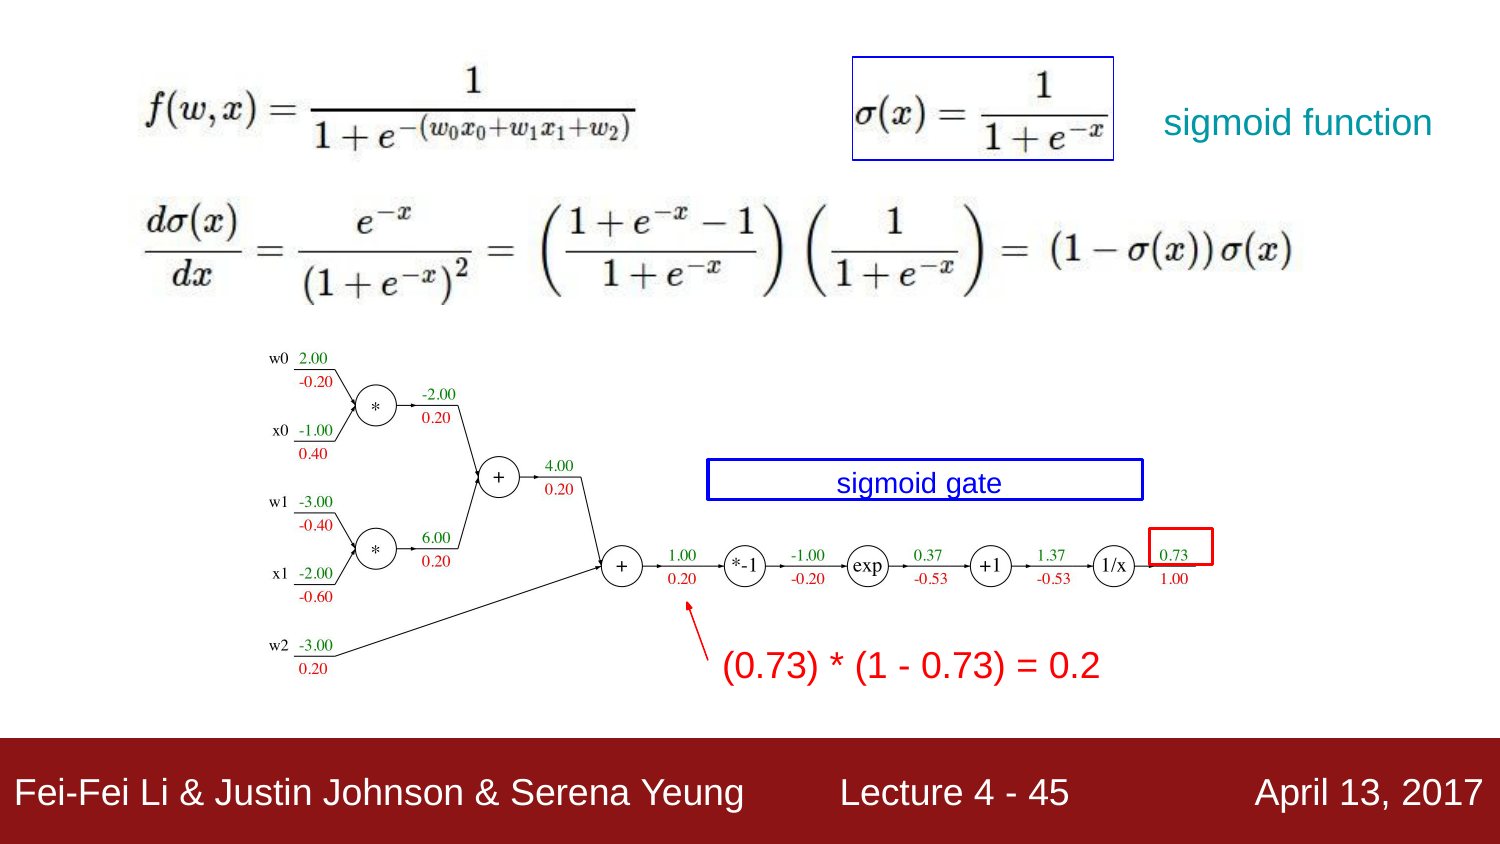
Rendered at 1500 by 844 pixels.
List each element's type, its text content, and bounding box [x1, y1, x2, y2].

footer Fei-Fei Li & Justin Johnson & Serena Yeung [11, 769, 753, 844]
text_box [686, 602, 692, 610]
text_box [852, 56, 1114, 95]
text_box [253, 347, 1232, 700]
text_box (0.73) * (1 - 0.73) = 0.2 [720, 638, 1105, 686]
title sigmoid function [63, 95, 1437, 239]
text_box [137, 49, 645, 95]
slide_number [1252, 769, 1488, 844]
text_box [128, 196, 1304, 305]
text_box [1149, 528, 1213, 565]
text_box sigmoid gate [708, 459, 1143, 500]
slide_number Lecture 4 - 12 [837, 769, 1073, 844]
